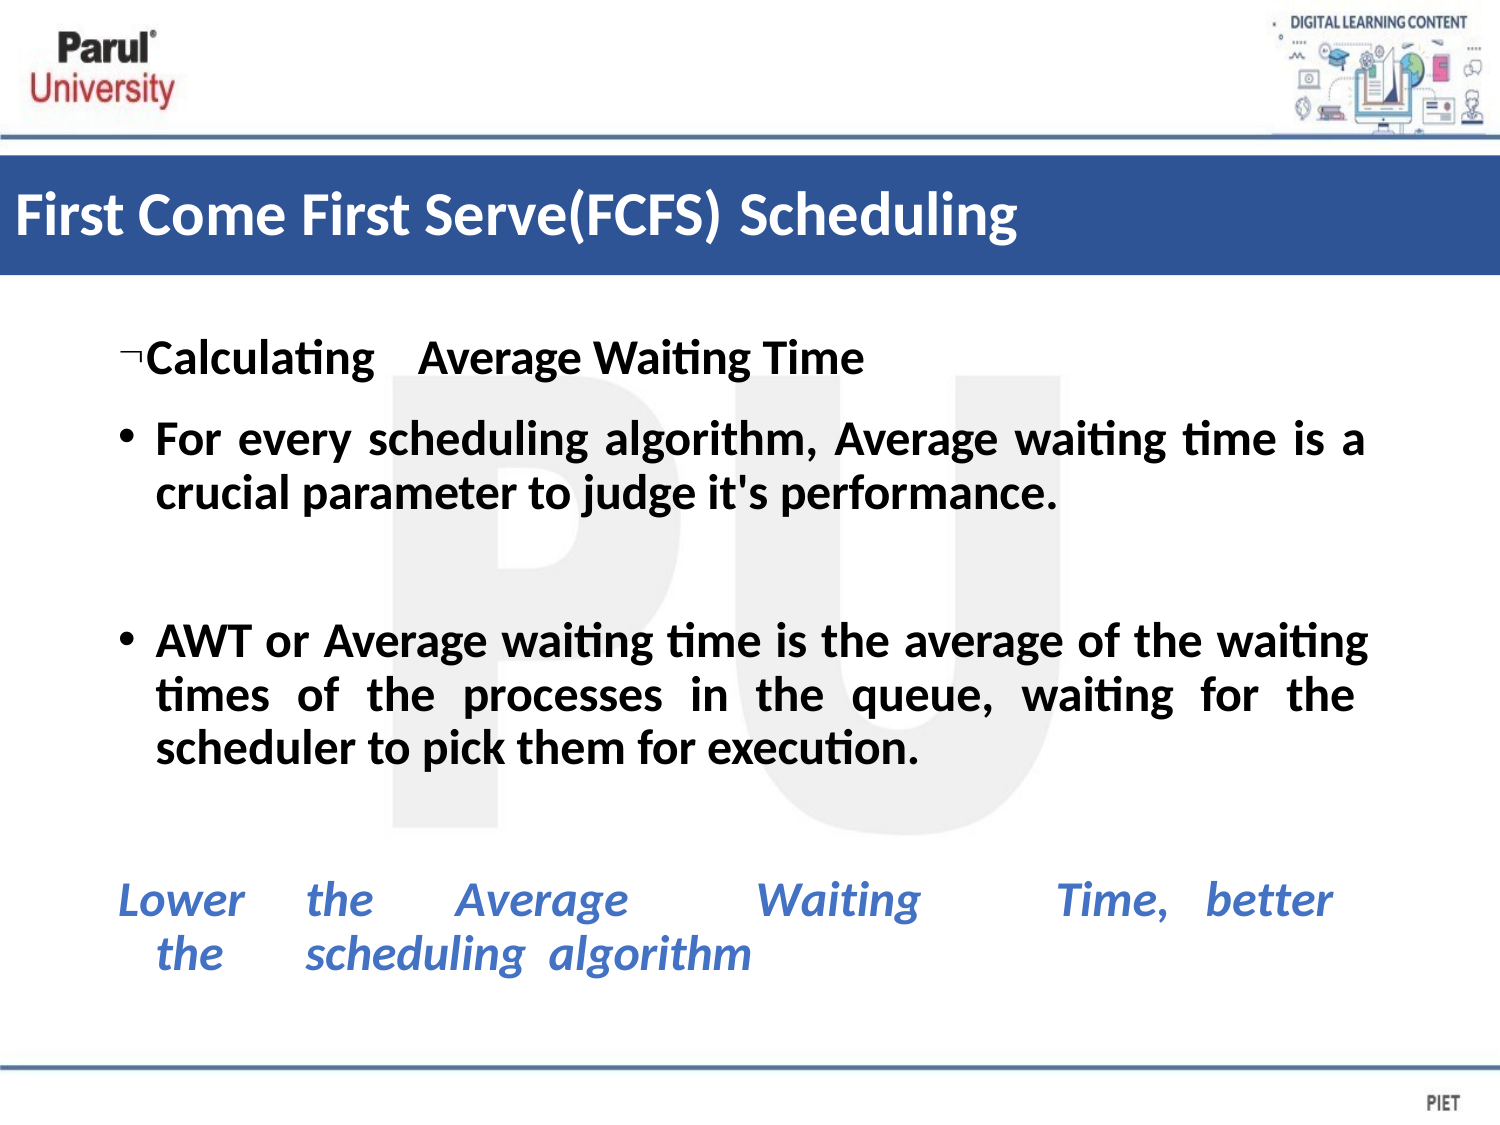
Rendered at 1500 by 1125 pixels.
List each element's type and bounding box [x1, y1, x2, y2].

text_box [0, 0, 1500, 1125]
